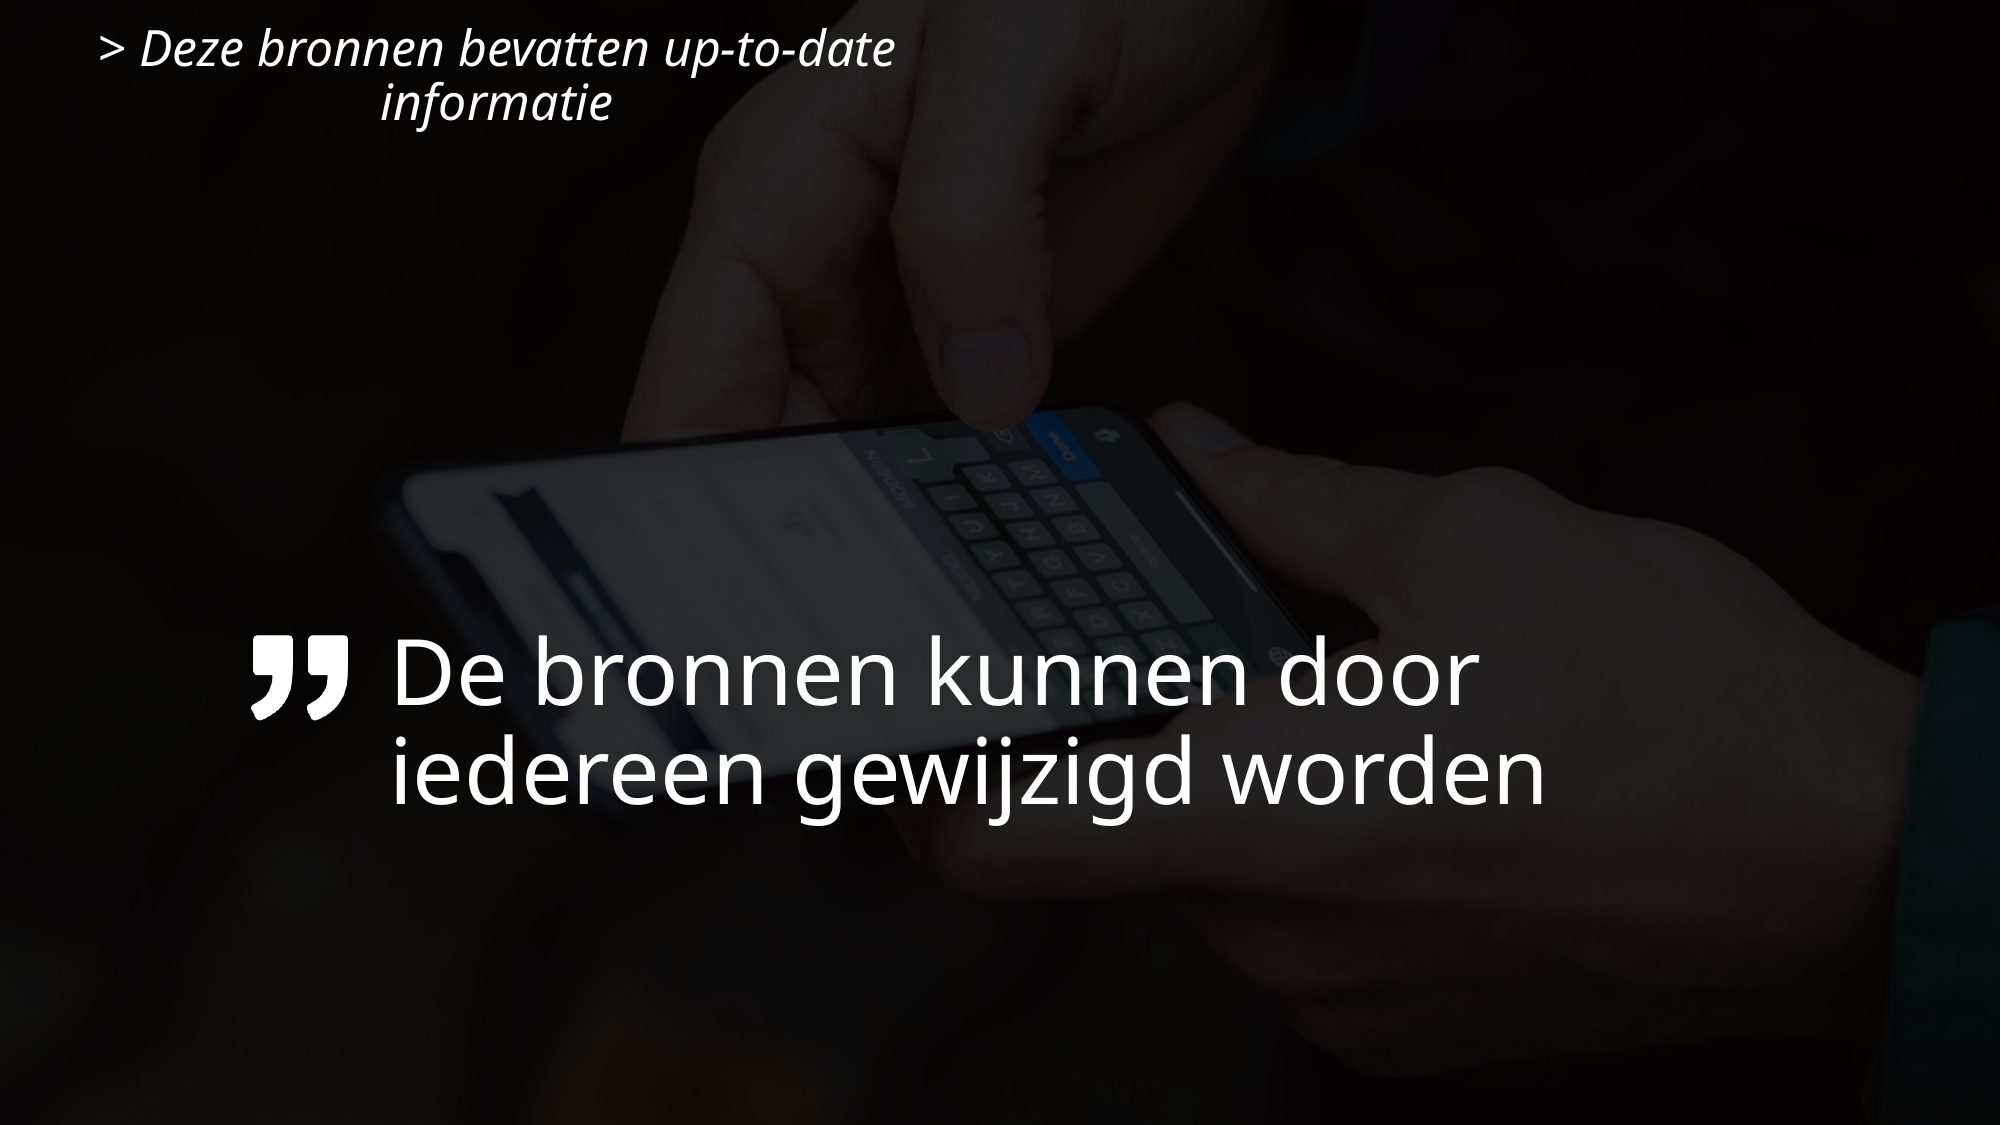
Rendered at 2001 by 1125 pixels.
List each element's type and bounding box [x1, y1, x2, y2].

text_box [251, 616, 1816, 835]
picture [0, 0, 2000, 1125]
